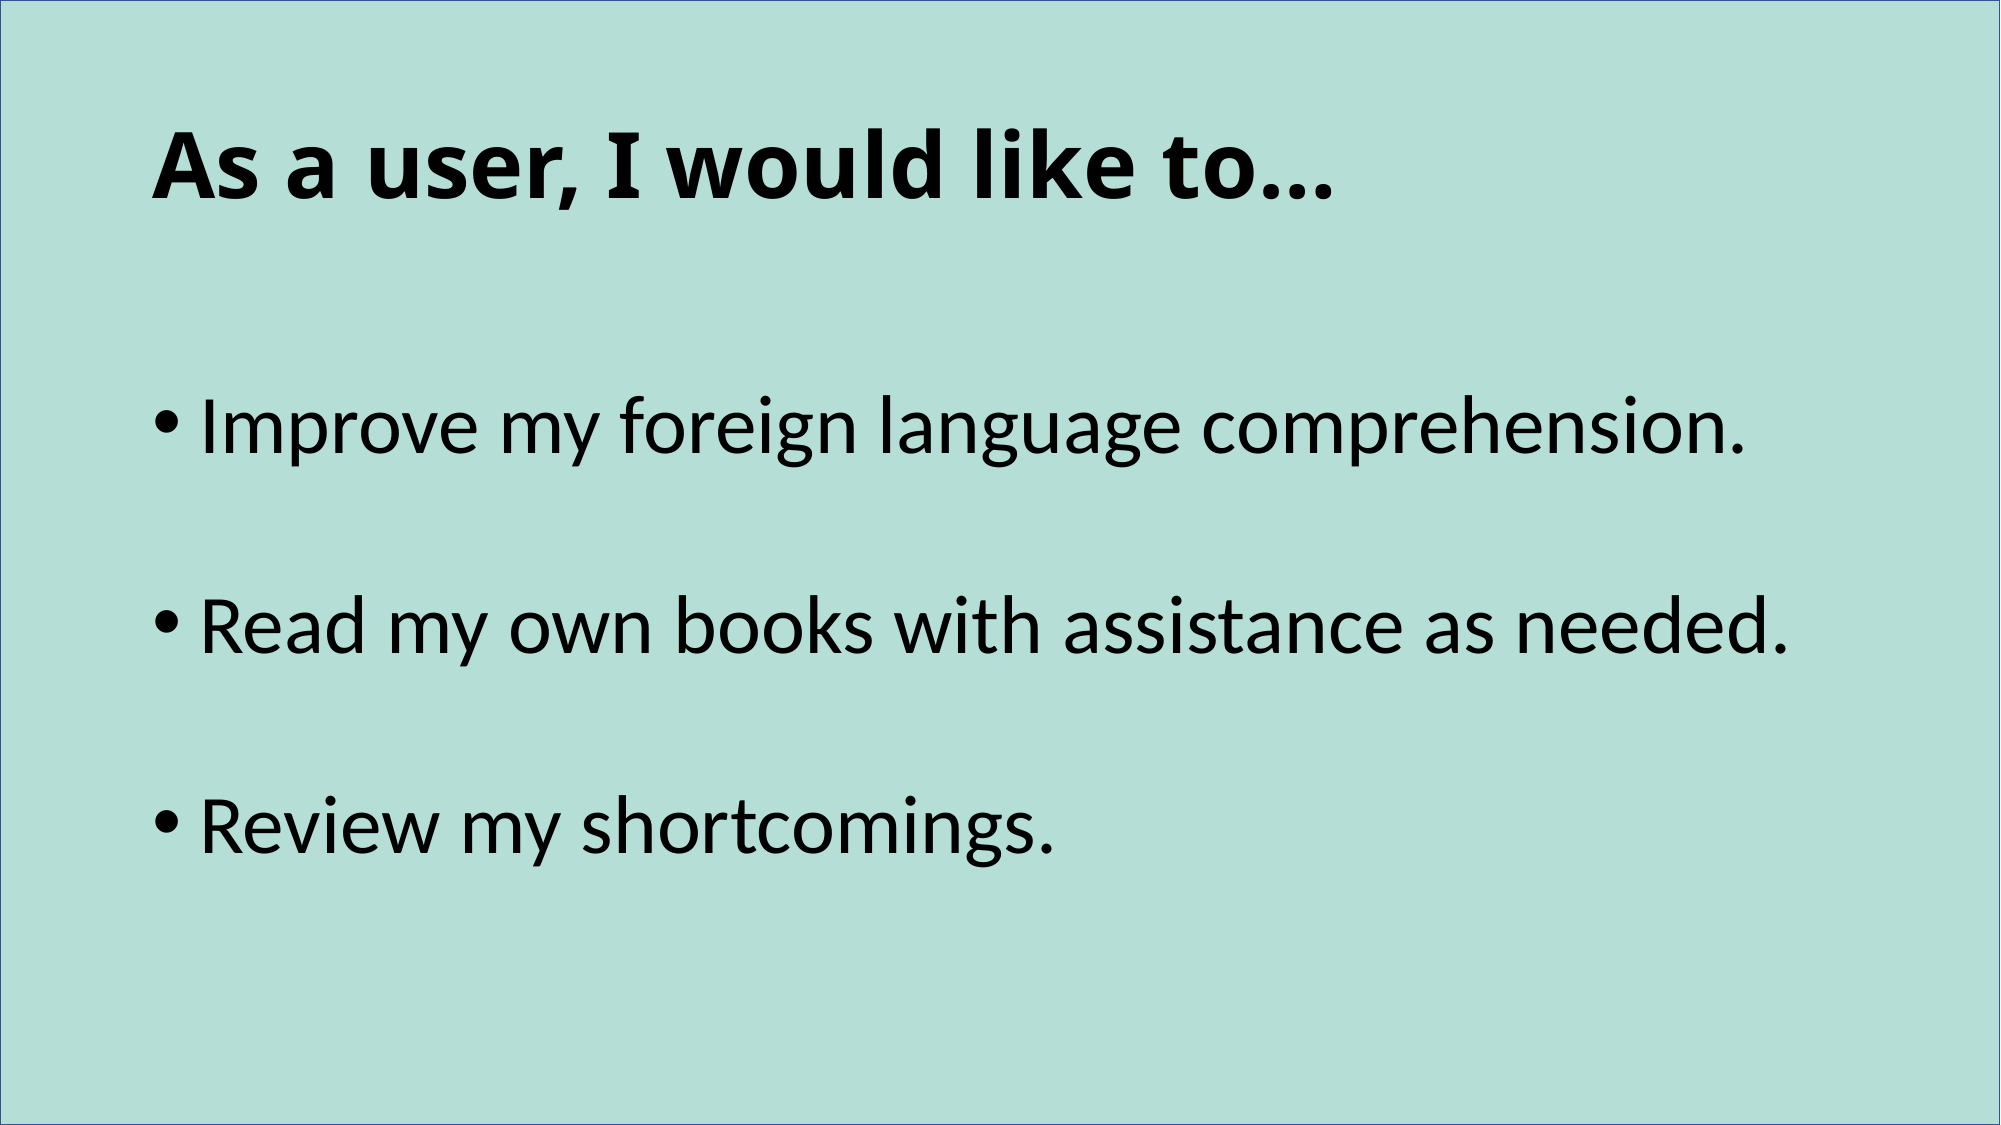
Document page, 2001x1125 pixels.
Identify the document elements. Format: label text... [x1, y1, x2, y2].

text_box [0, 0, 2000, 1125]
title As a user, I would like to… [137, 59, 1863, 263]
text_box Improve my foreign language comprehension. Read my own books with assistance as needed. Review my shortcomings. [137, 263, 1922, 878]
